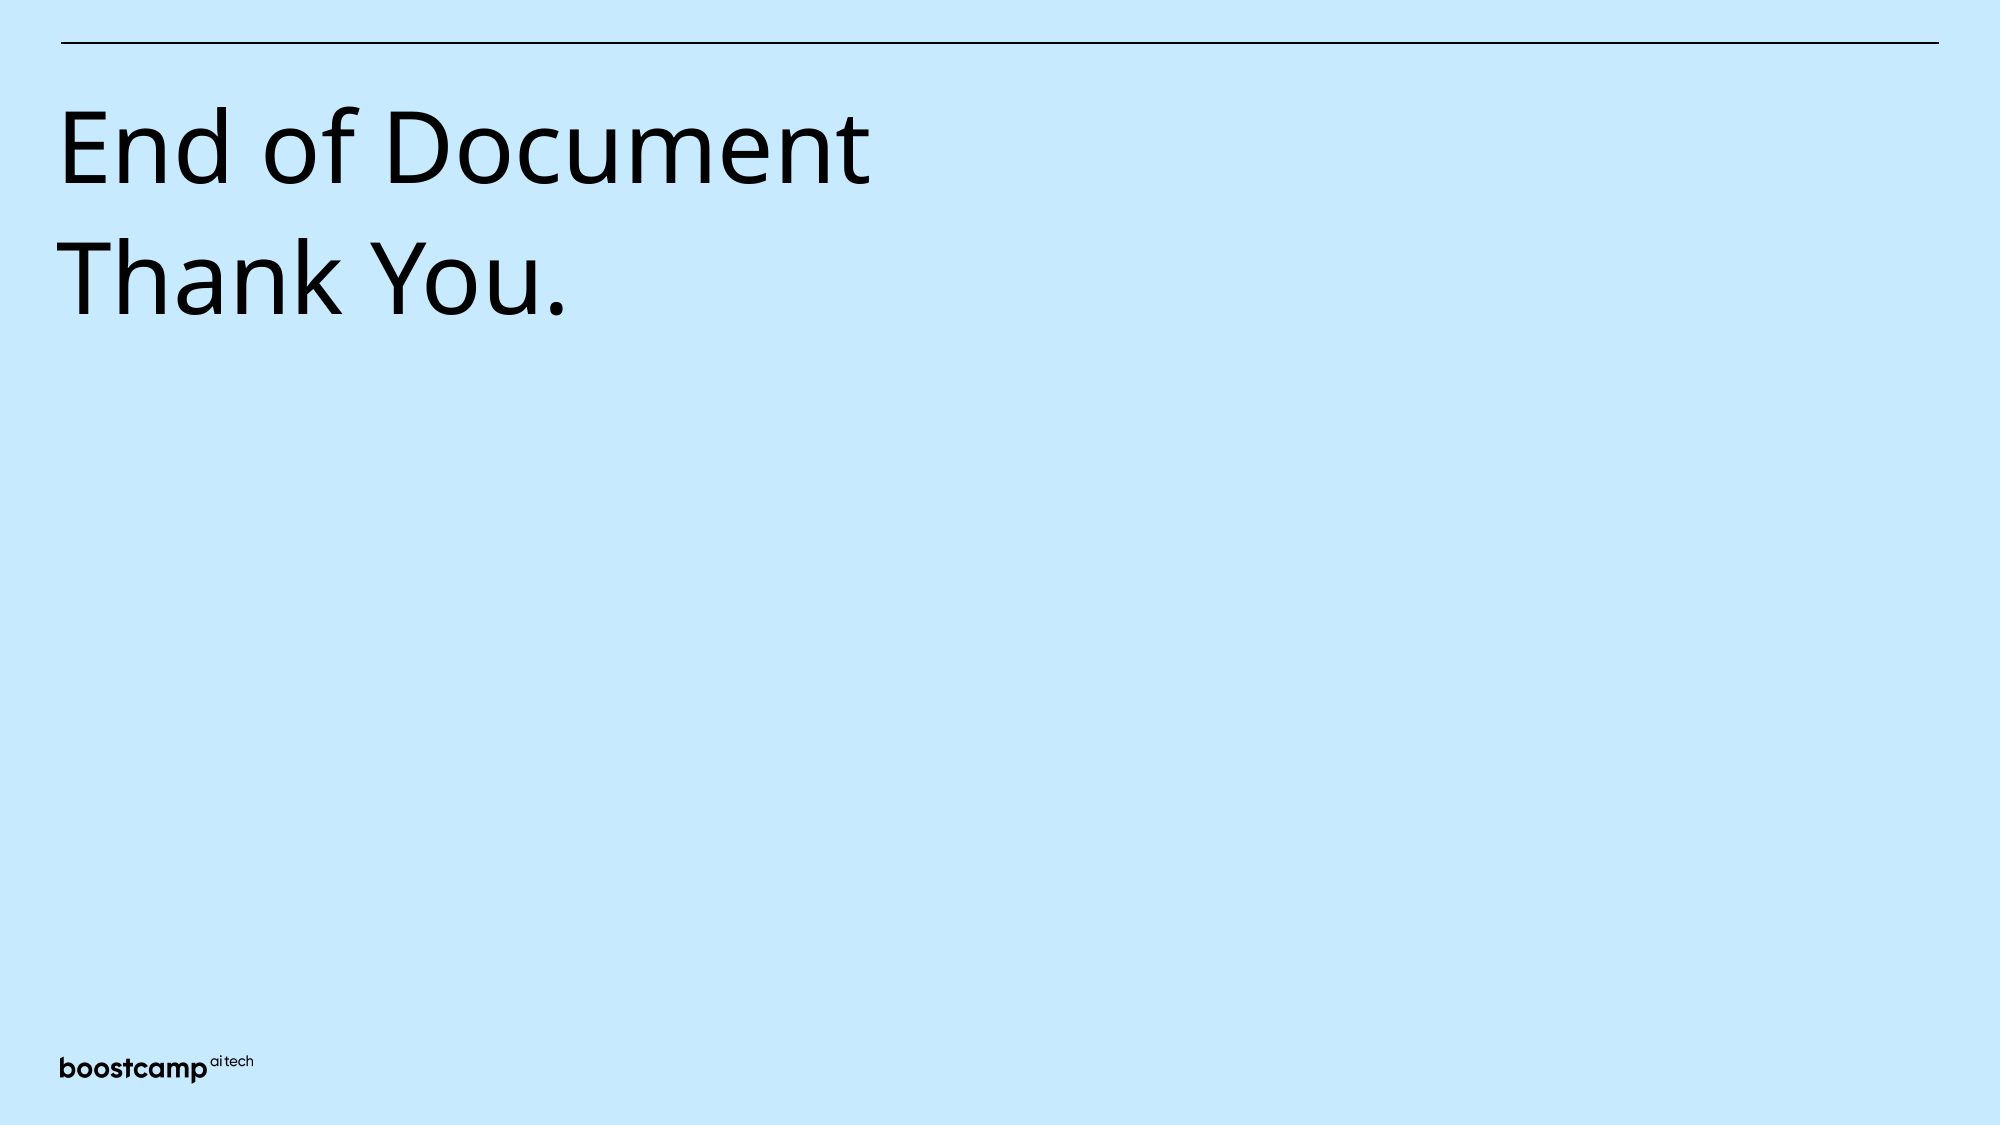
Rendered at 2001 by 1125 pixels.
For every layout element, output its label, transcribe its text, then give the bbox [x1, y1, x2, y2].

text_box End of Document Thank You. [41, 63, 1033, 343]
picture [60, 1055, 253, 1084]
